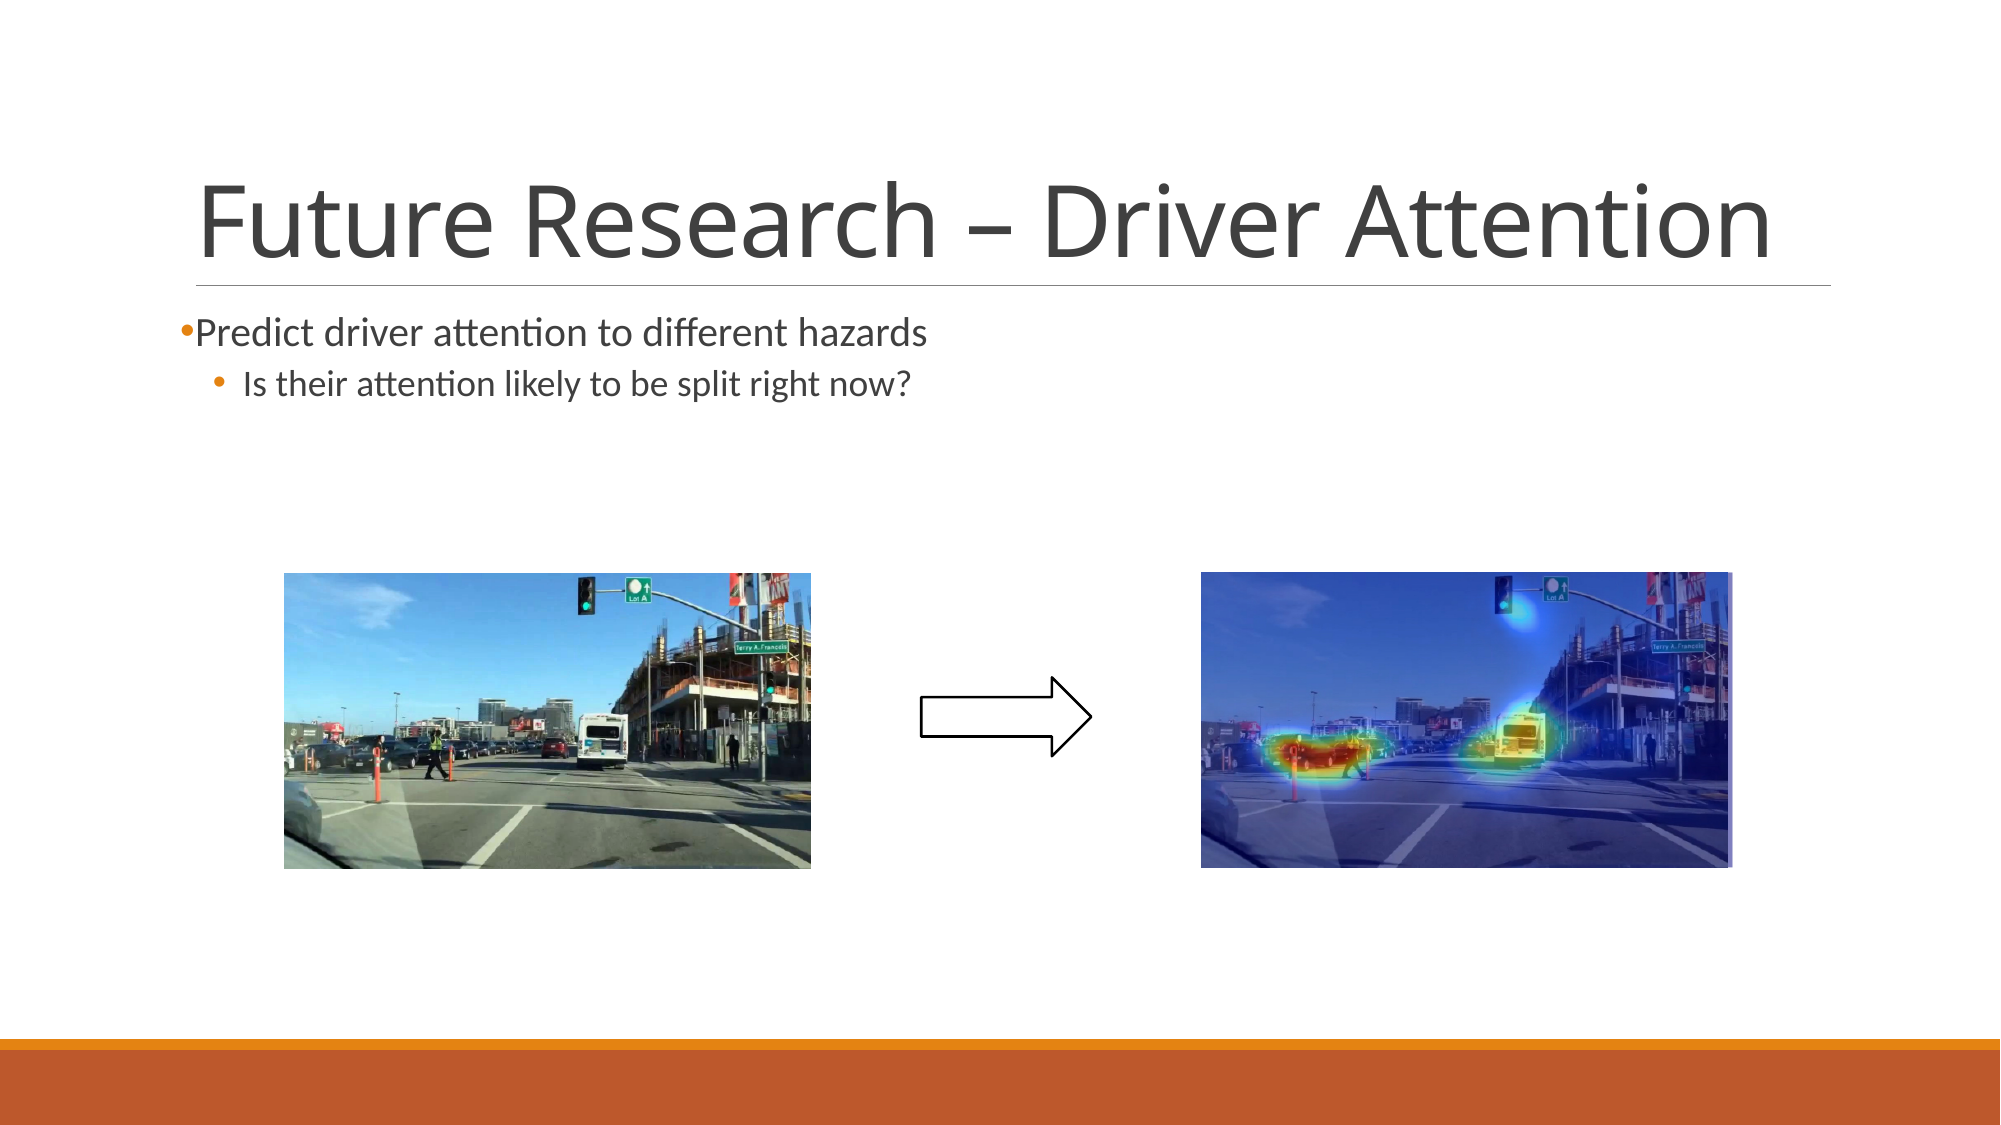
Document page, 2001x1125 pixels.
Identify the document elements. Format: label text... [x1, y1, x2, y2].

picture [276, 561, 816, 872]
title Future Research – Driver Attention [180, 47, 1830, 285]
text_box Predict driver attention to different hazards Is their attention likely to be split right now? [180, 302, 1030, 963]
text_box [919, 676, 1093, 758]
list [1196, 562, 1737, 872]
